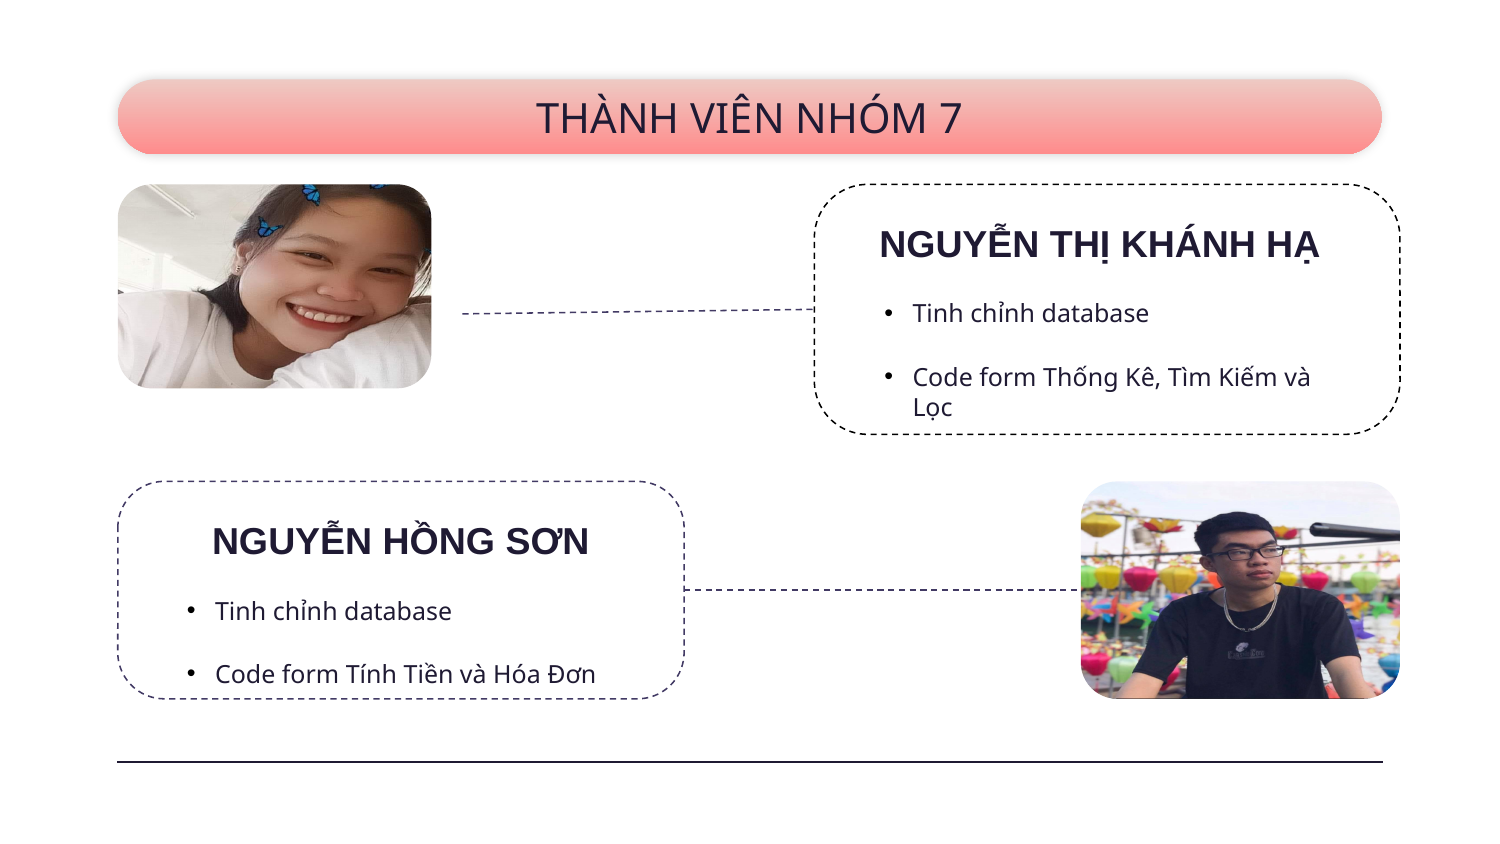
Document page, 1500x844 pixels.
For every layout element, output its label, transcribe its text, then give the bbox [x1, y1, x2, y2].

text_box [117, 481, 1078, 700]
picture [1080, 481, 1401, 700]
picture [117, 184, 432, 389]
title THÀNH VIÊN NHÓM 7 [370, 79, 1130, 155]
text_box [462, 184, 1401, 435]
